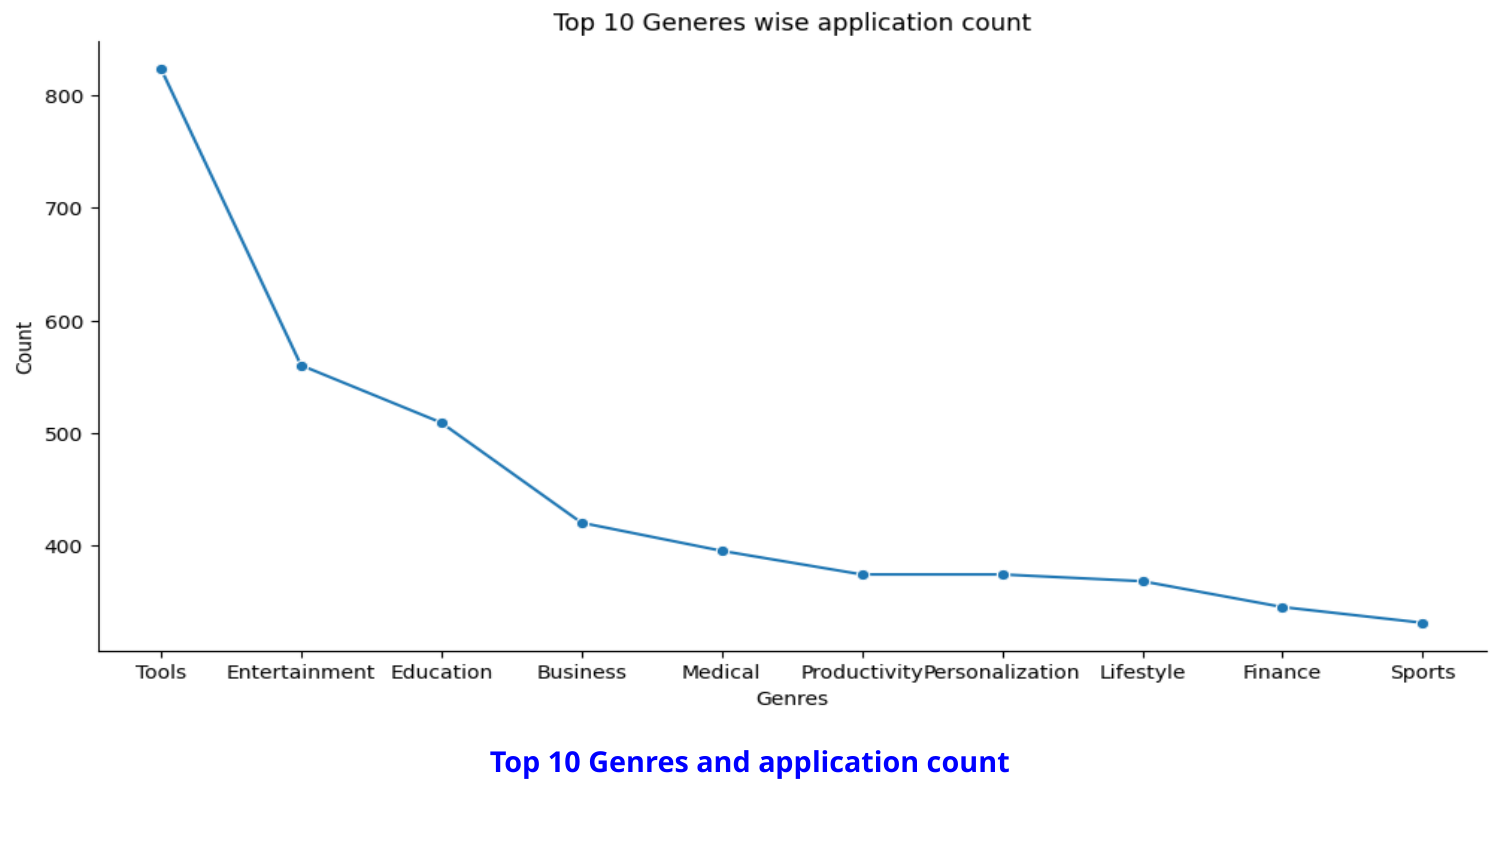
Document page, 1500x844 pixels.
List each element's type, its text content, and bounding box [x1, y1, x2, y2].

picture [0, 0, 1500, 721]
list Top 10 Genres and application count [118, 730, 1382, 797]
